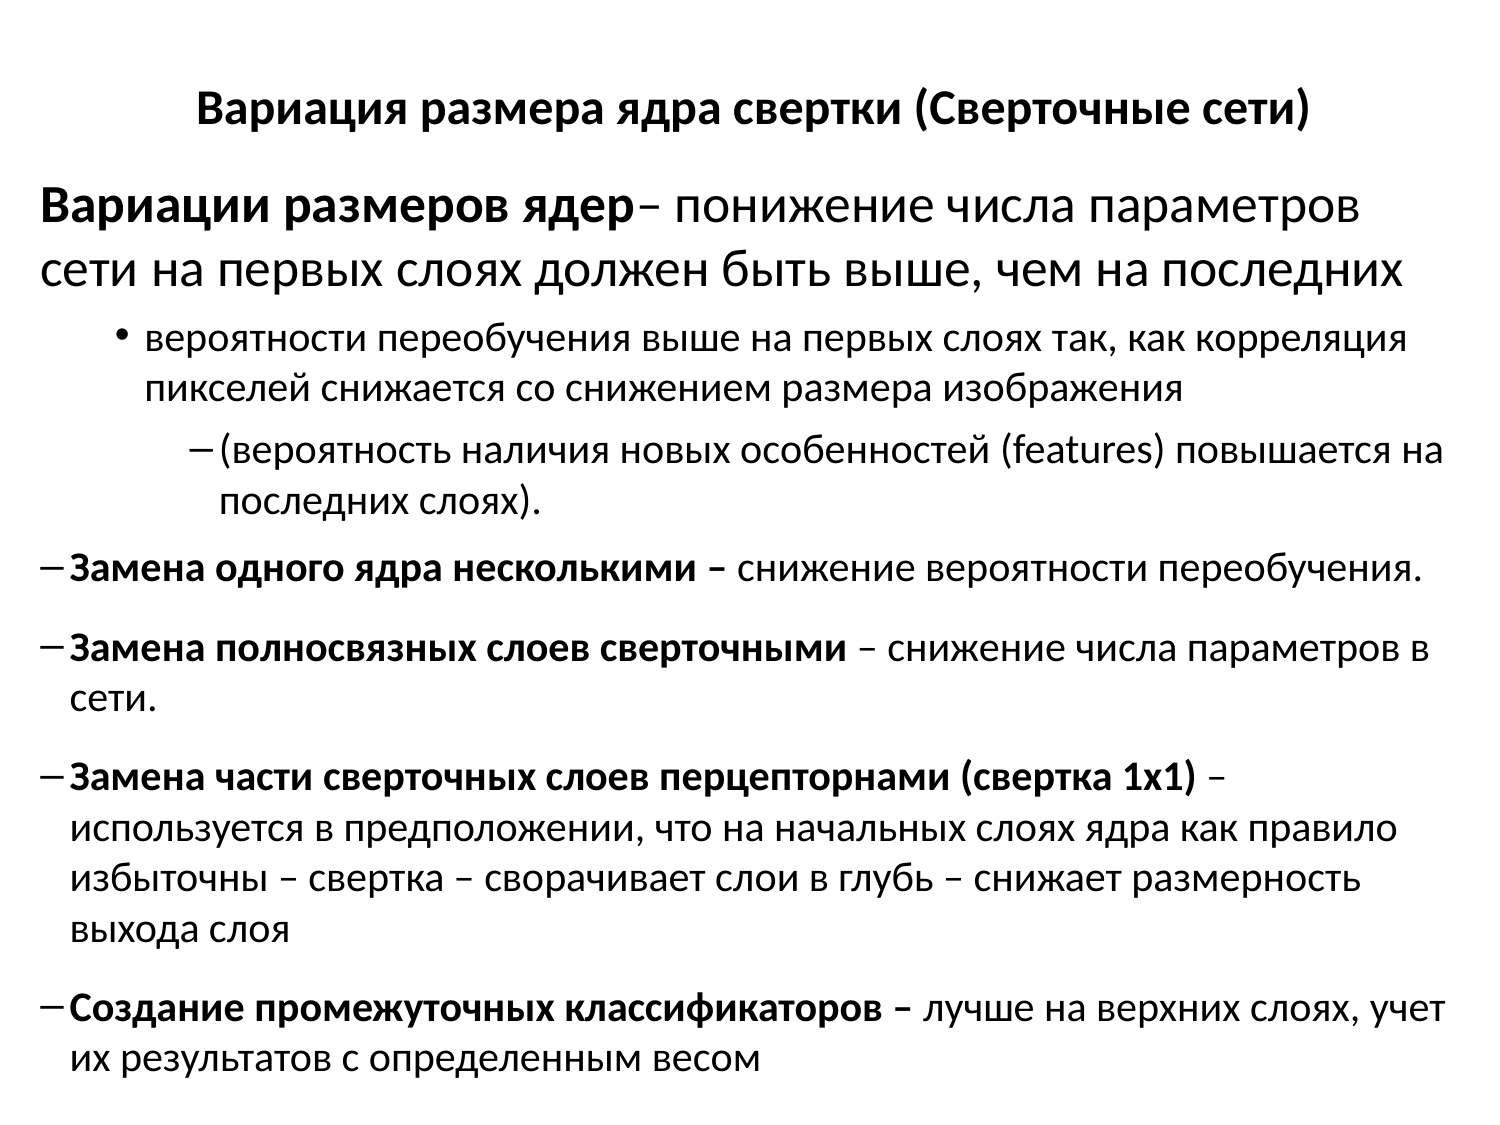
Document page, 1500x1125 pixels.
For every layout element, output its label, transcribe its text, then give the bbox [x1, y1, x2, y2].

title Вариация размера ядра свертки (Сверточные сети) [38, 52, 1469, 152]
list Вариации размеров ядер– понижение числа параметров сети на первых слоях должен быть выше, чем на последних вероятности переобучения выше на первых слоях так, как корреляция пикселей снижается со снижением размера изображения (вероятность наличия новых особенностей (features) повышается на последних слоях). Замена одного ядра несколькими – снижение вероятности переобучения. Замена полносвязных слоев сверточными – снижение числа параметров в сети. Замена части сверточных слоев перцепторнами (свертка 1х1) – используется в предположении, что на начальных слоях ядра как правило избыточны – свертка – сворачивает слои в глубь – снижает размерность выхода слоя Создание промежуточных классификаторов – лучше на верхних слоях, учет их результатов с определенным весом [25, 161, 1461, 1097]
